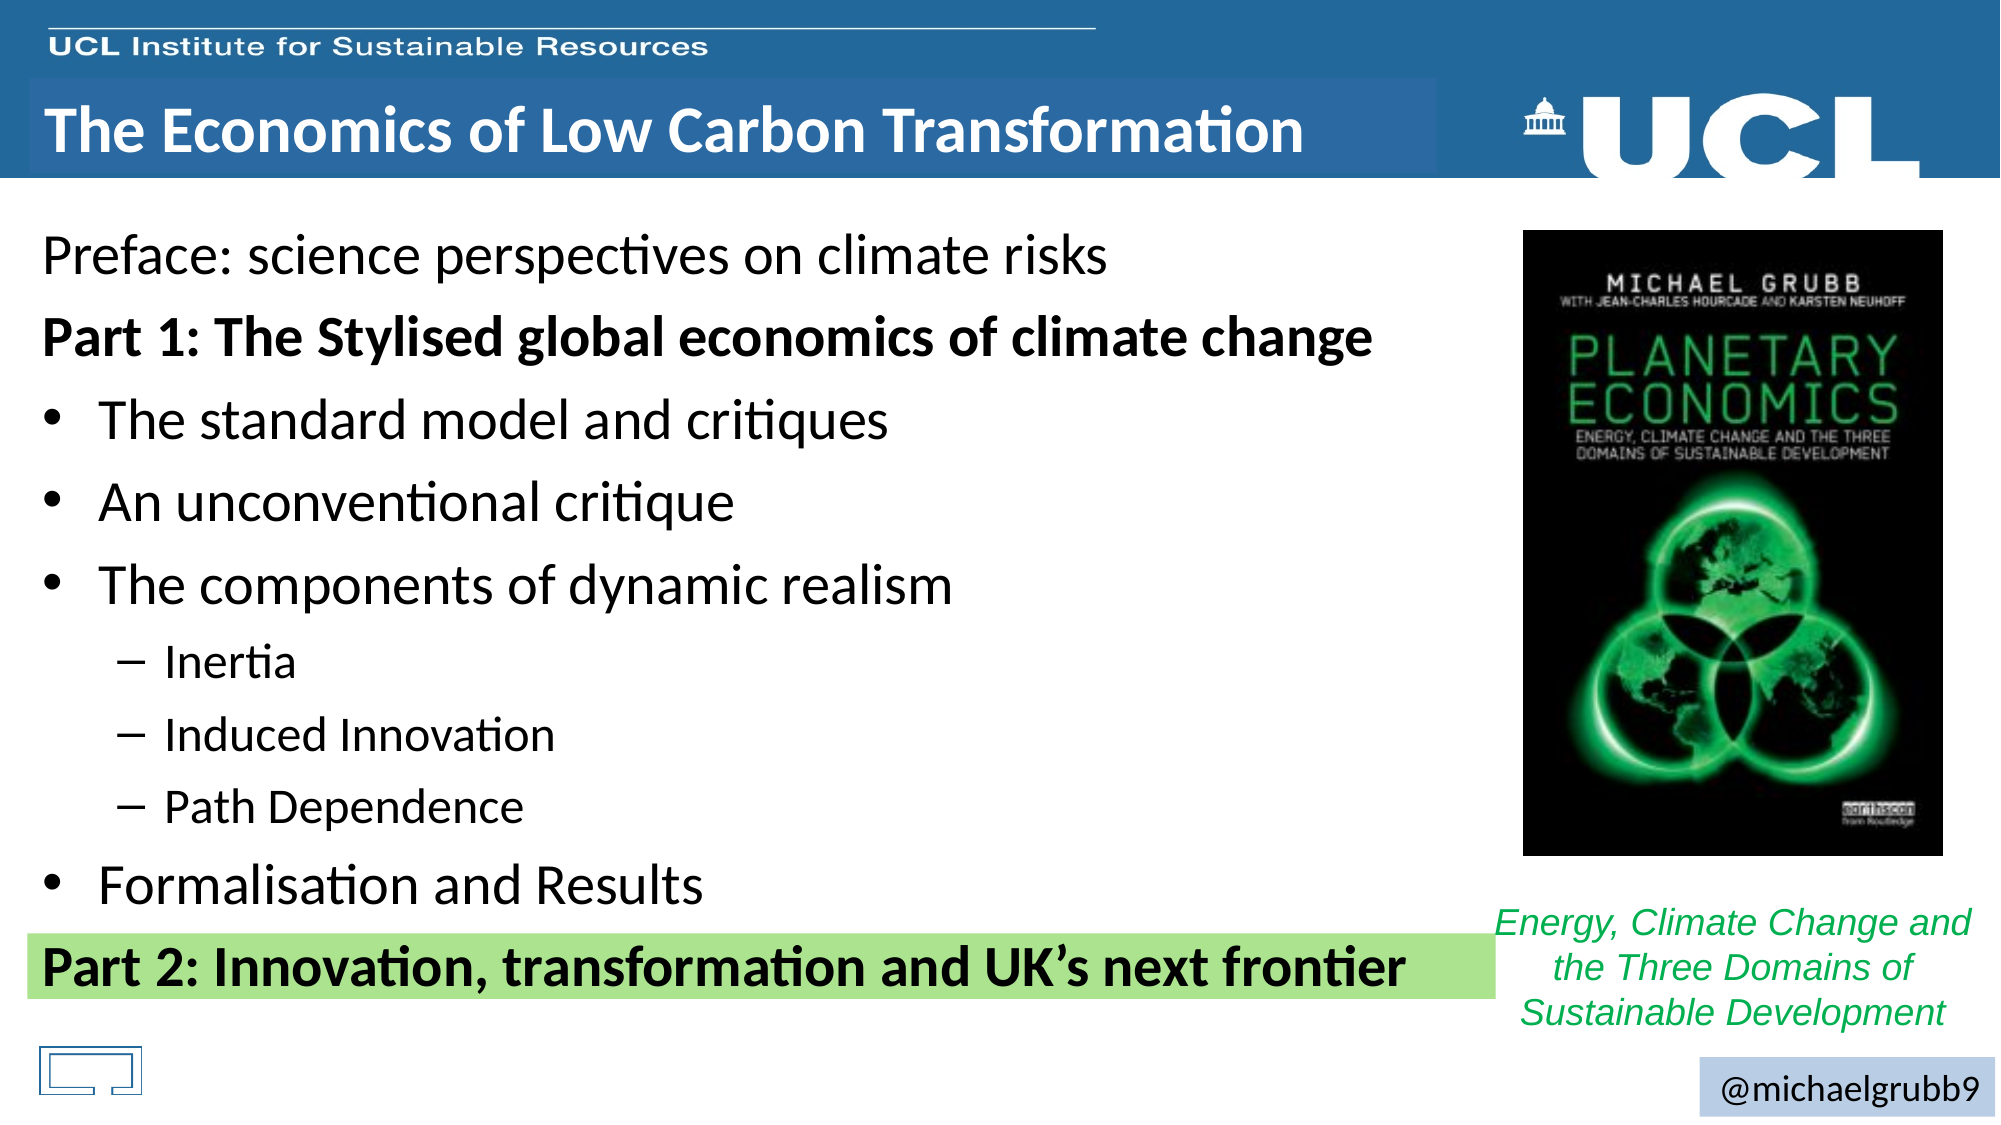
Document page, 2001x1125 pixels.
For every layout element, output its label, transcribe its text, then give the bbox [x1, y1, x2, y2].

picture [1523, 230, 1943, 856]
text_box The Economics of Low Carbon Transformation [29, 78, 1438, 126]
picture [0, 0, 2000, 178]
text_box [25, 931, 1472, 1001]
text_box Preface: science perspectives on climate risks Part 1: The Stylised global economics of climate change The standard model and critiques An unconventional critique The components of dynamic realism Inertia Induced Innovation Path Dependence Formalisation and Results Part 2: Innovation, transformation and UK’s next frontier [27, 126, 1473, 898]
picture [39, 1046, 142, 1095]
text_box @michaelgrubb9 [1699, 1057, 1996, 1117]
text_box Energy, Climate Change and the Three Domains of Sustainable Development [1472, 836, 1994, 1094]
